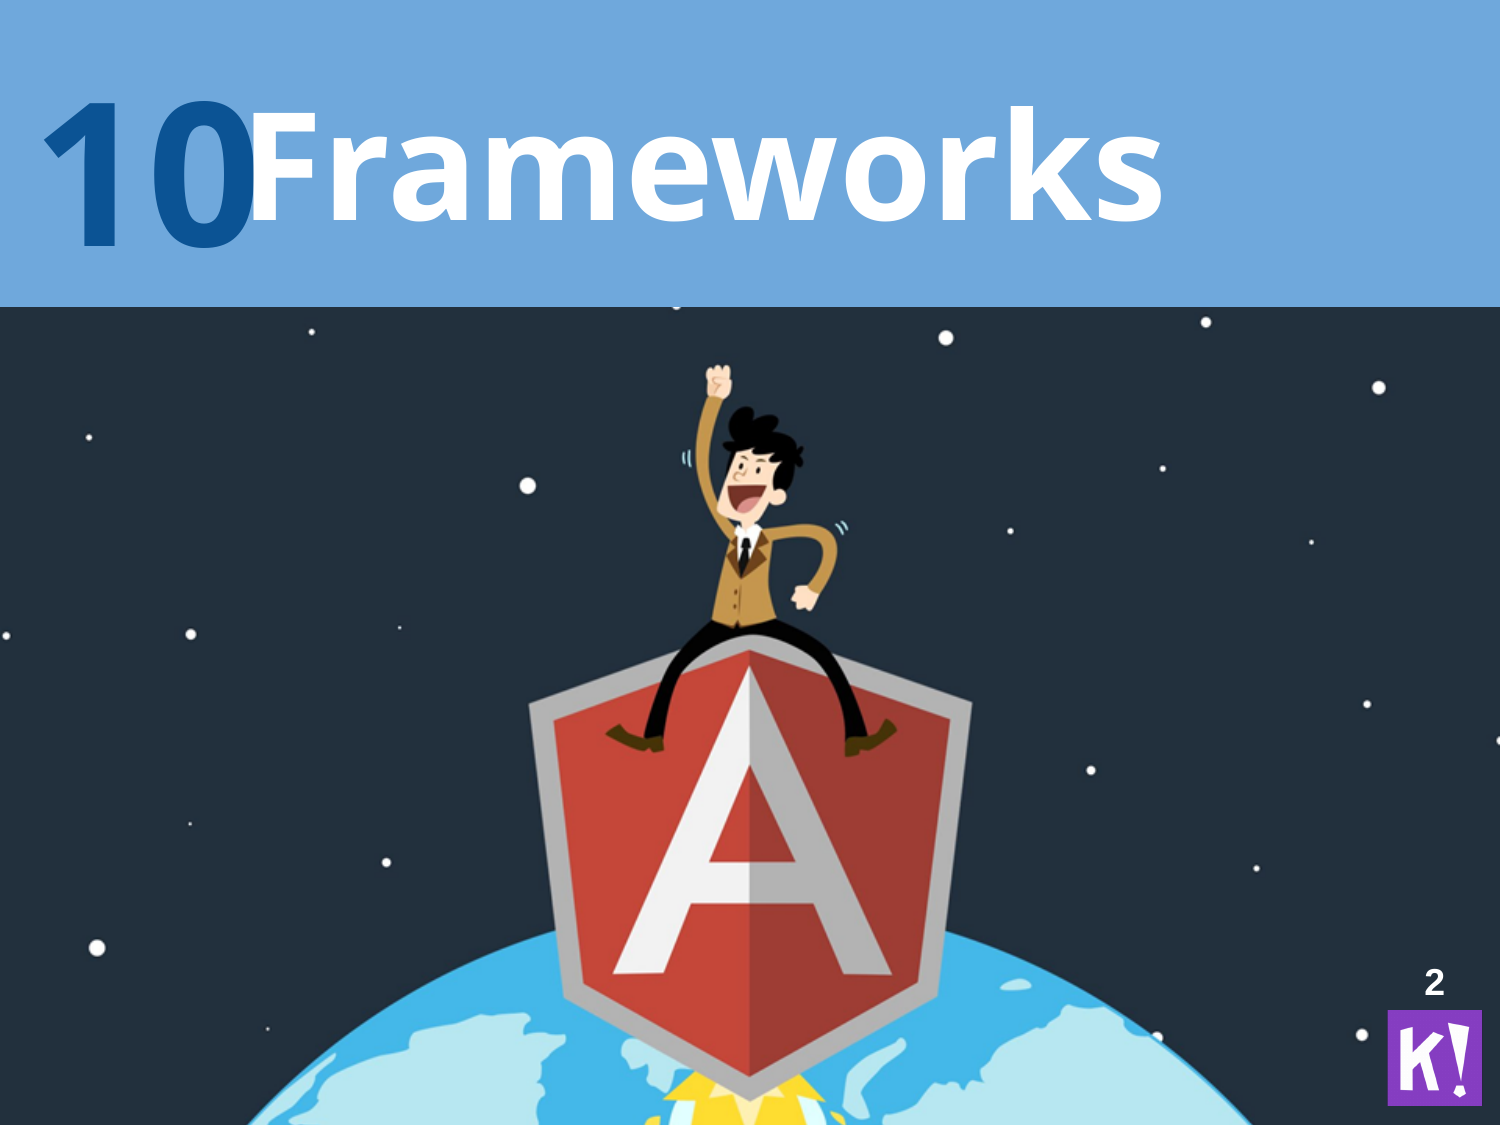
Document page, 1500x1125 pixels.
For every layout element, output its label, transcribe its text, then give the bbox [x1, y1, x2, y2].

picture [0, 307, 1500, 1125]
slide_number ‹#› [17, 31, 315, 305]
title Frameworks [225, 55, 1500, 258]
